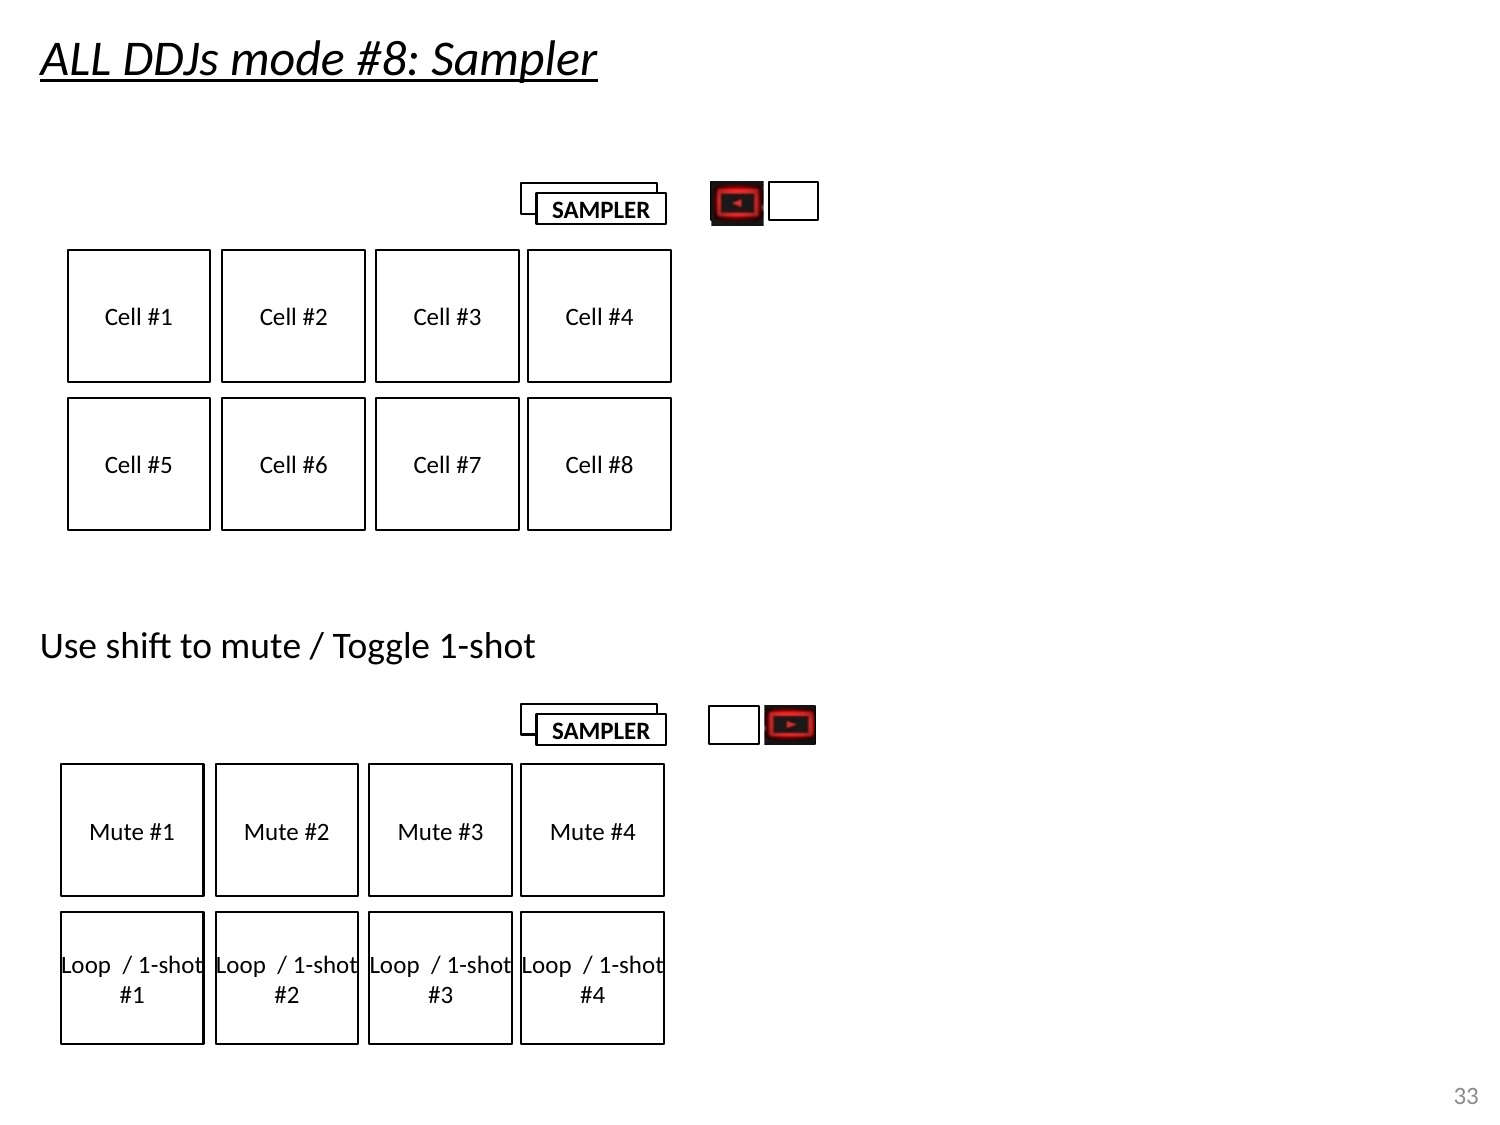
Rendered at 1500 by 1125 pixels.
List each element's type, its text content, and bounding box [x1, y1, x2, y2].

slide_number 33 [1144, 1065, 1494, 1125]
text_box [24, 17, 818, 1045]
